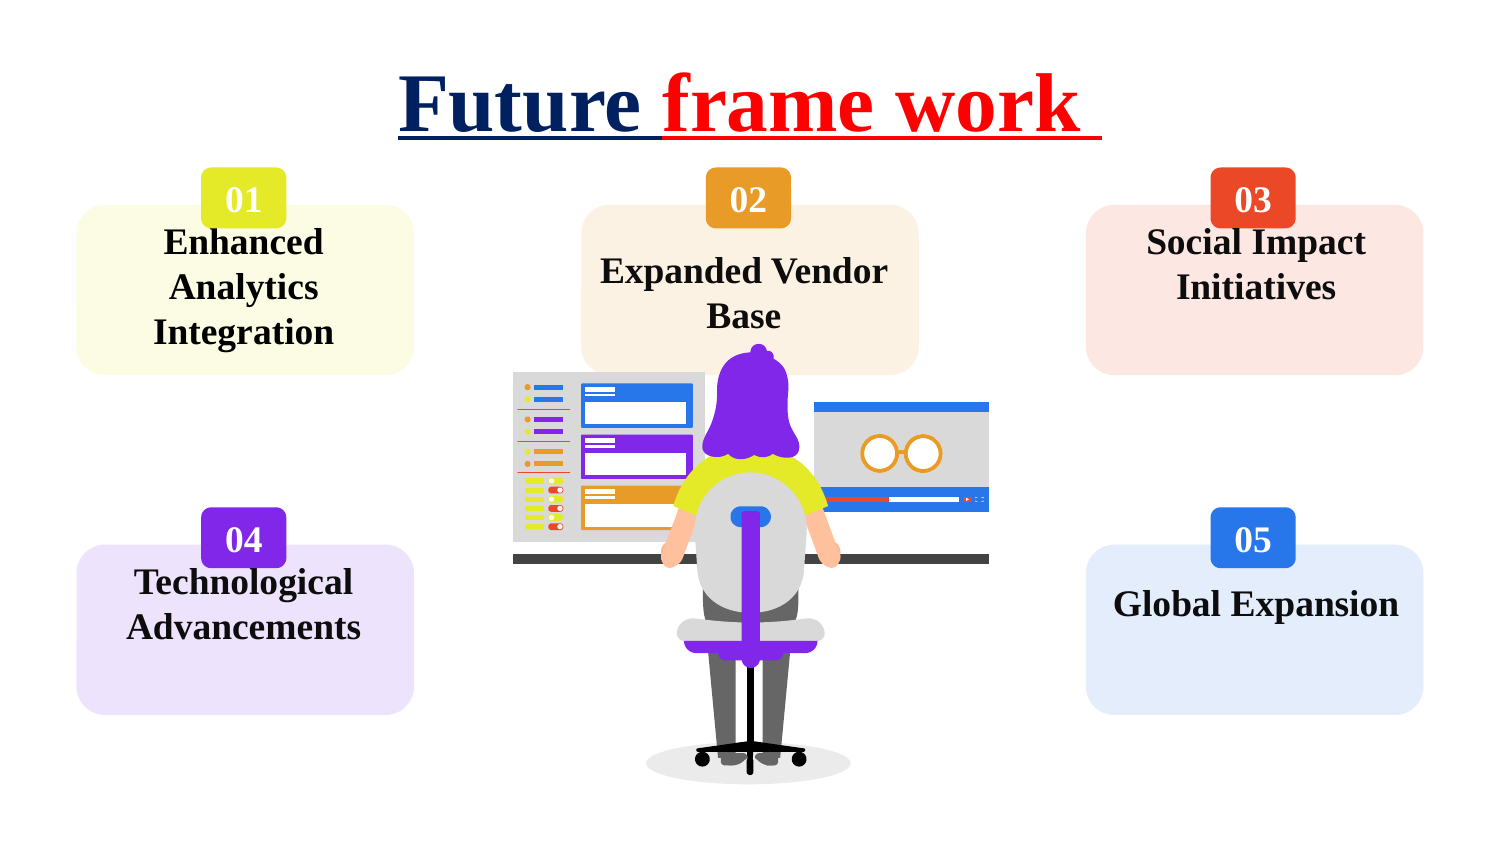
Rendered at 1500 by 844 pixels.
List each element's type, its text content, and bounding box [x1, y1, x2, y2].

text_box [1087, 507, 1426, 630]
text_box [74, 507, 413, 630]
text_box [74, 167, 413, 290]
text_box [1085, 296, 1424, 376]
text_box [76, 633, 415, 715]
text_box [1087, 167, 1426, 290]
text_box [76, 294, 415, 376]
title Future frame work [0, 67, 1500, 129]
text_box [1085, 635, 1424, 715]
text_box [574, 167, 913, 319]
text_box [581, 223, 919, 342]
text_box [512, 343, 990, 785]
